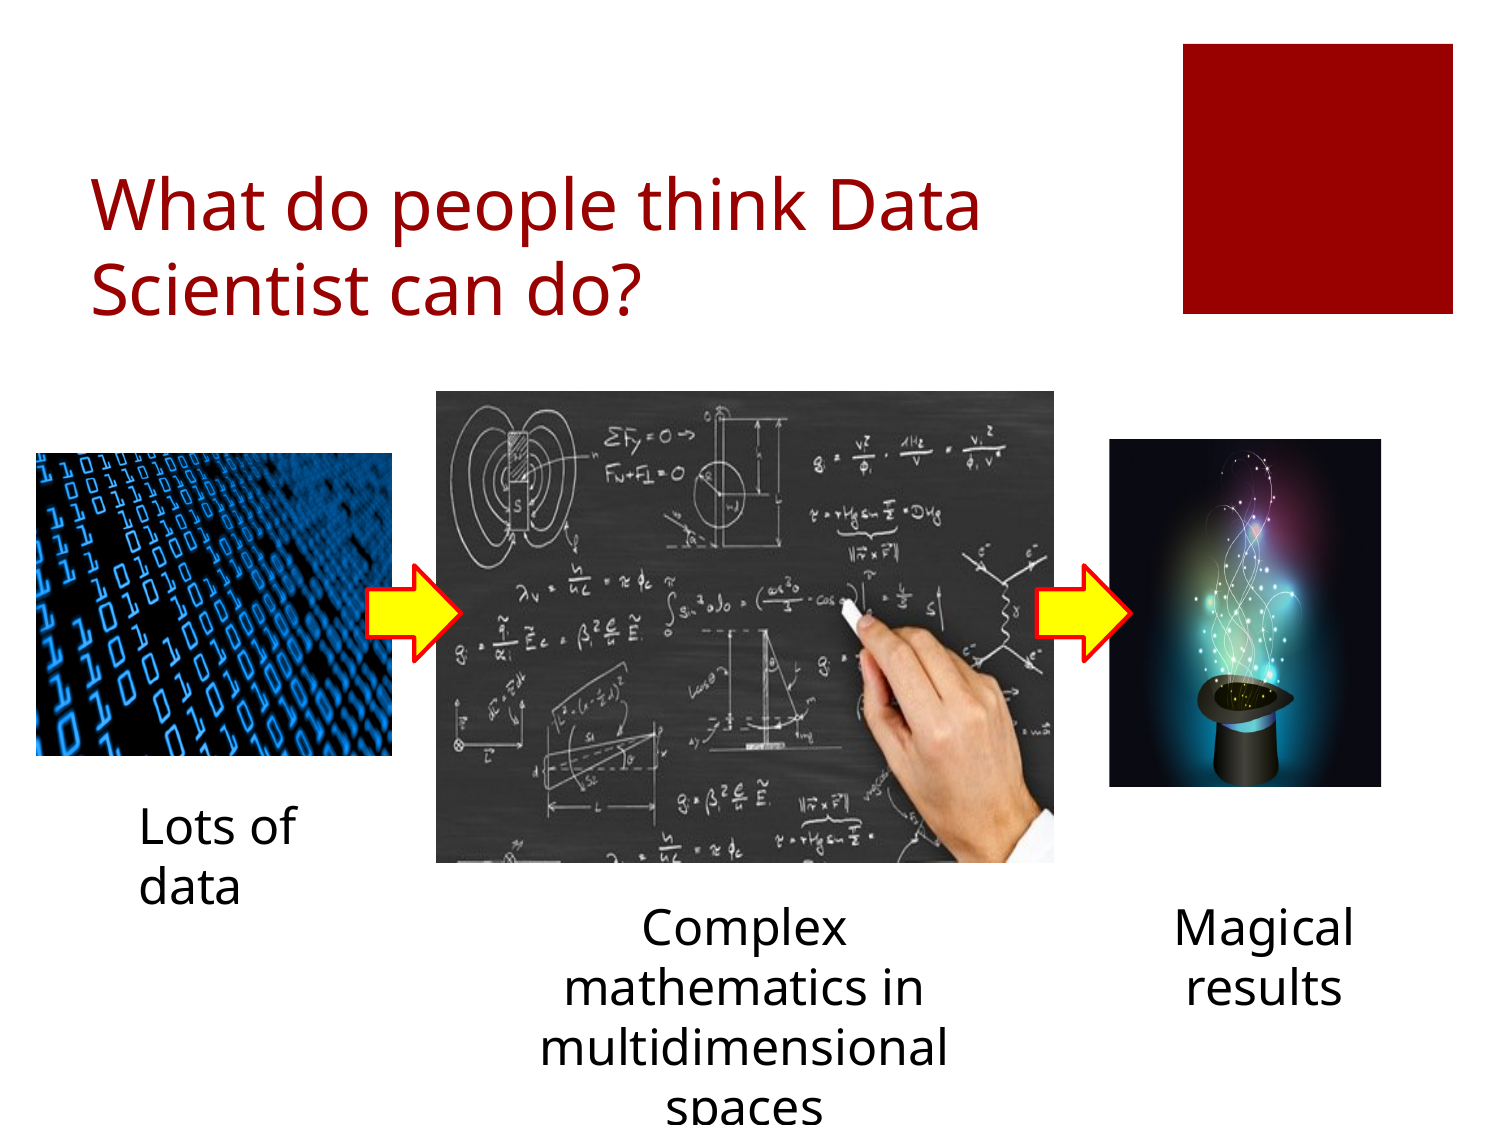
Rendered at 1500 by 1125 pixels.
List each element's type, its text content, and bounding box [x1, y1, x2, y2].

picture [436, 391, 1054, 863]
text_box Lots of data [123, 786, 372, 922]
title What do people think Data Scientist can do? [75, 149, 1143, 338]
text_box [393, 563, 436, 664]
text_box Complex mathematics in multidimensional spaces [498, 888, 992, 1125]
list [35, 452, 393, 757]
text_box Magical results [1078, 888, 1452, 1023]
text_box [1054, 563, 1108, 664]
picture [1108, 439, 1382, 788]
